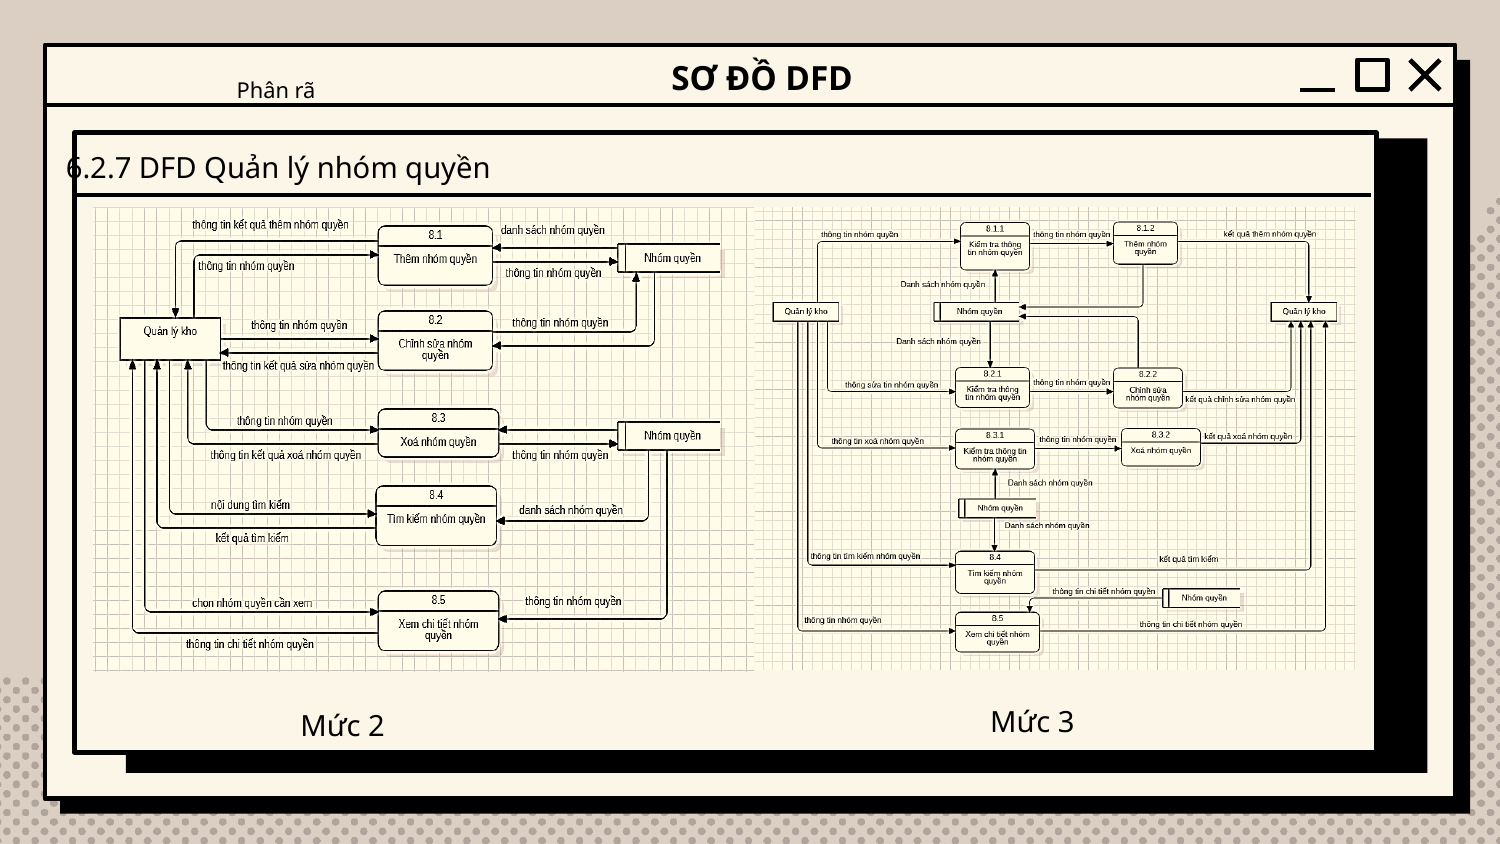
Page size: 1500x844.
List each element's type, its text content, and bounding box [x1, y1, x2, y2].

picture [755, 207, 1357, 670]
picture [92, 207, 754, 672]
title SƠ ĐỒ DFD [572, 41, 1395, 99]
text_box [72, 132, 1428, 774]
text_box Phân rã [0, 27, 572, 118]
text_box 6.2.7 DFD Quản lý nhóm quyền [0, 109, 574, 200]
